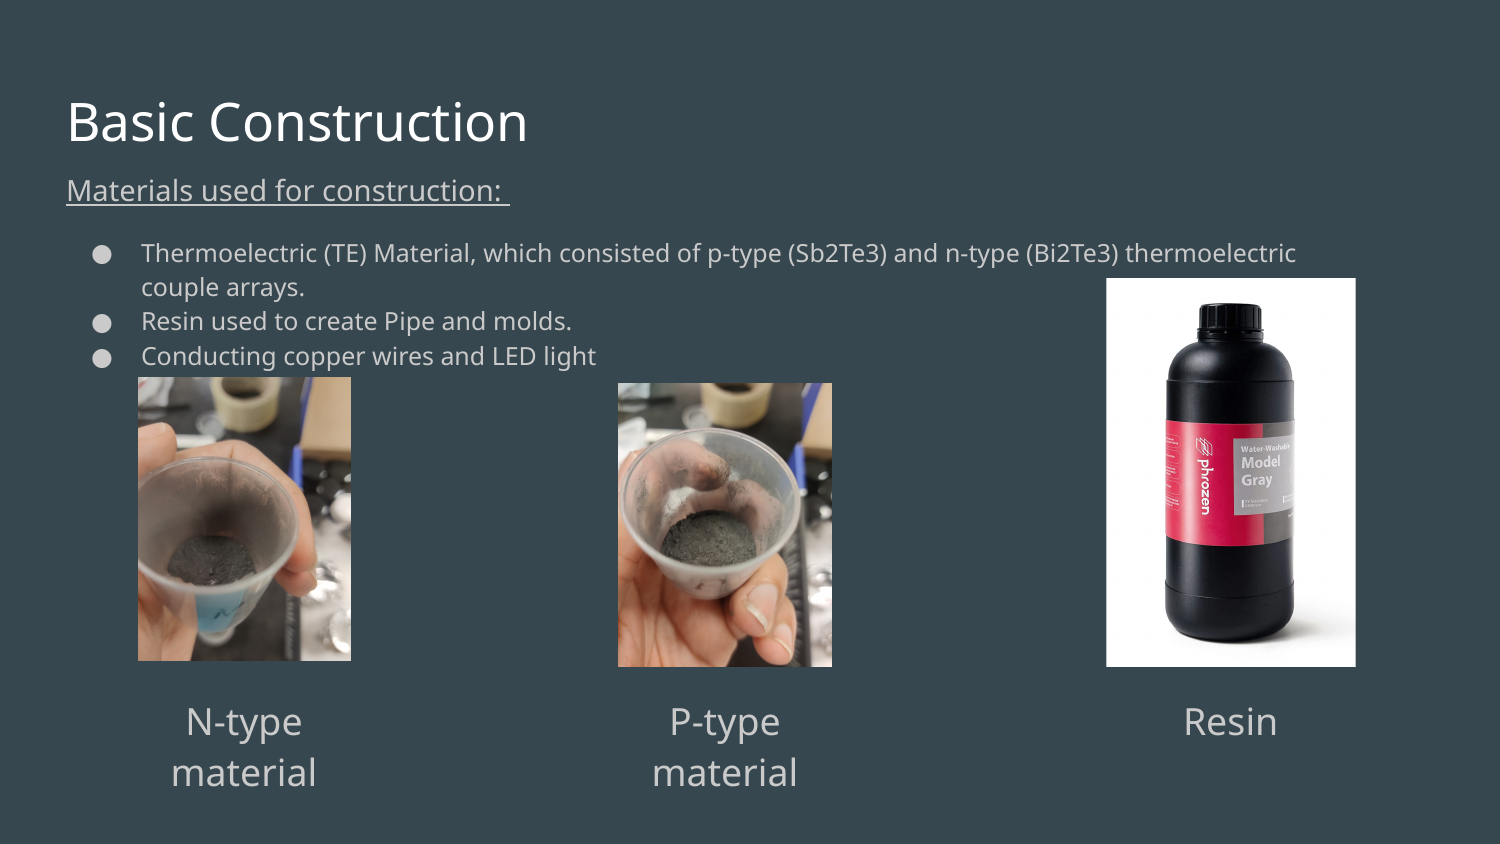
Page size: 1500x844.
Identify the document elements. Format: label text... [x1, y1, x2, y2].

text_box Resin [1106, 675, 1356, 758]
list Materials used for construction: Thermoelectric (TE) Material, which consisted of p-type (Sb2Te3) and n-type (Bi2Te3) thermoelectric couple arrays. Resin used to create Pipe and molds. Conducting copper wires and LED light [51, 157, 1387, 743]
text_box N-type material [119, 675, 369, 810]
title Basic Construction [51, 72, 1449, 167]
text_box P-type material [600, 675, 850, 810]
picture [137, 376, 351, 661]
picture [618, 383, 832, 667]
picture [1106, 277, 1356, 667]
